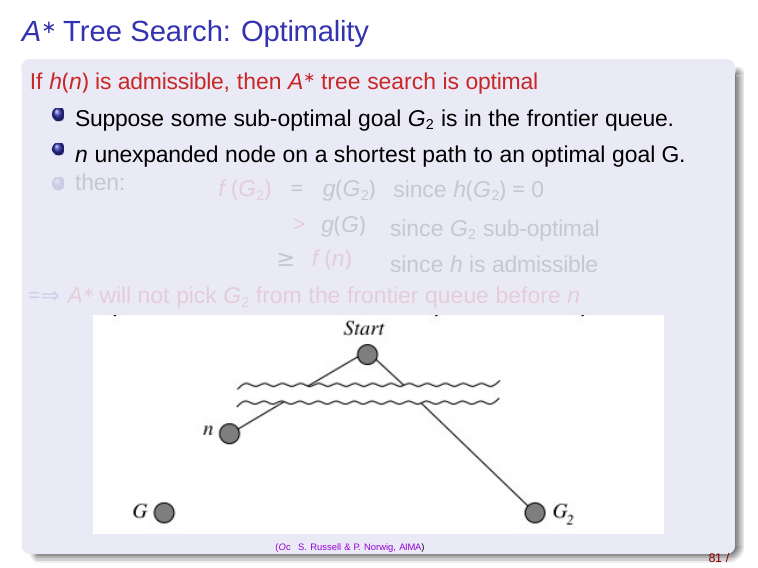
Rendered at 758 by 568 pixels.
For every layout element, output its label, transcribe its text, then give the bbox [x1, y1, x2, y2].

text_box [21, 58, 744, 563]
title A∗ Tree Search: Optimality [15, 7, 757, 106]
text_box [51, 177, 664, 535]
